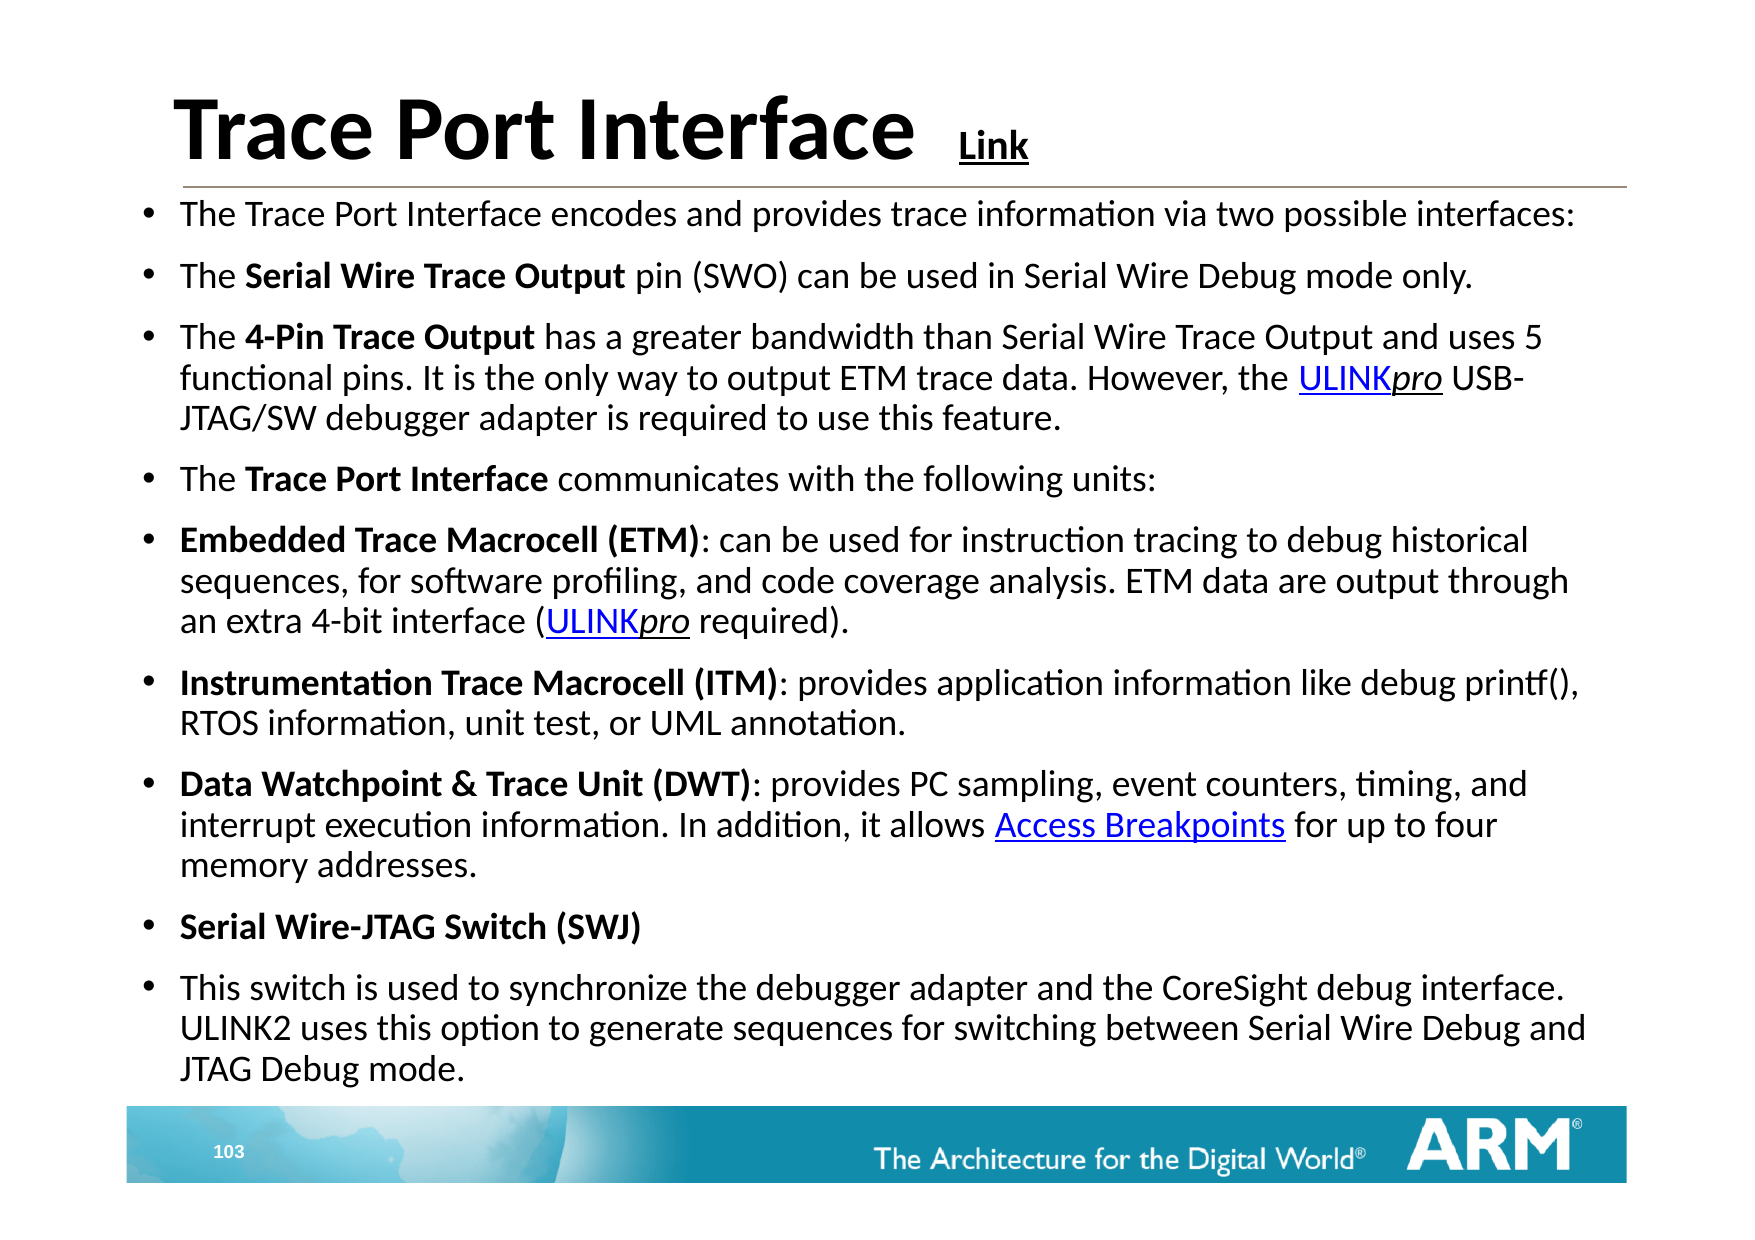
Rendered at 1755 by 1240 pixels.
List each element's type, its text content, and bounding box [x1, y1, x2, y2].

picture [126, 1106, 1627, 1183]
list The Trace Port Interface encodes and provides trace information via two possible interfaces: The Serial Wire Trace Output pin (SWO) can be used in Serial Wire Debug mode only. The 4-Pin Trace Output has a greater bandwidth than Serial Wire Trace Output and uses 5 functional pins. It is the only way to output ETM trace data. However, the ULINKpro USB-JTAG/SW debugger adapter is required to use this feature. The Trace Port Interface communicates with the following units: Embedded Trace Macrocell (ETM): can be used for instruction tracing to debug historical sequences, for software profiling, and code coverage analysis. ETM data are output through an extra 4-bit interface (ULINKpro required). Instrumentation Trace Macrocell (ITM): provides application information like debug printf(), RTOS information, unit test, or UML annotation. Data Watchpoint & Trace Unit (DWT): provides PC sampling, event counters, timing, and interrupt execution information. In addition, it allows Access Breakpoints for up to four memory addresses. Serial Wire-JTAG Switch (SWJ) This switch is used to synchronize the debugger adapter and the CoreSight debug interface. ULINK2 uses this option to generate sequences for switching between Serial Wire Debug and JTAG Debug mode. [142, 194, 1612, 469]
title Trace Port Interface Link [173, 80, 1581, 172]
slide_number 103 [198, 1139, 287, 1187]
